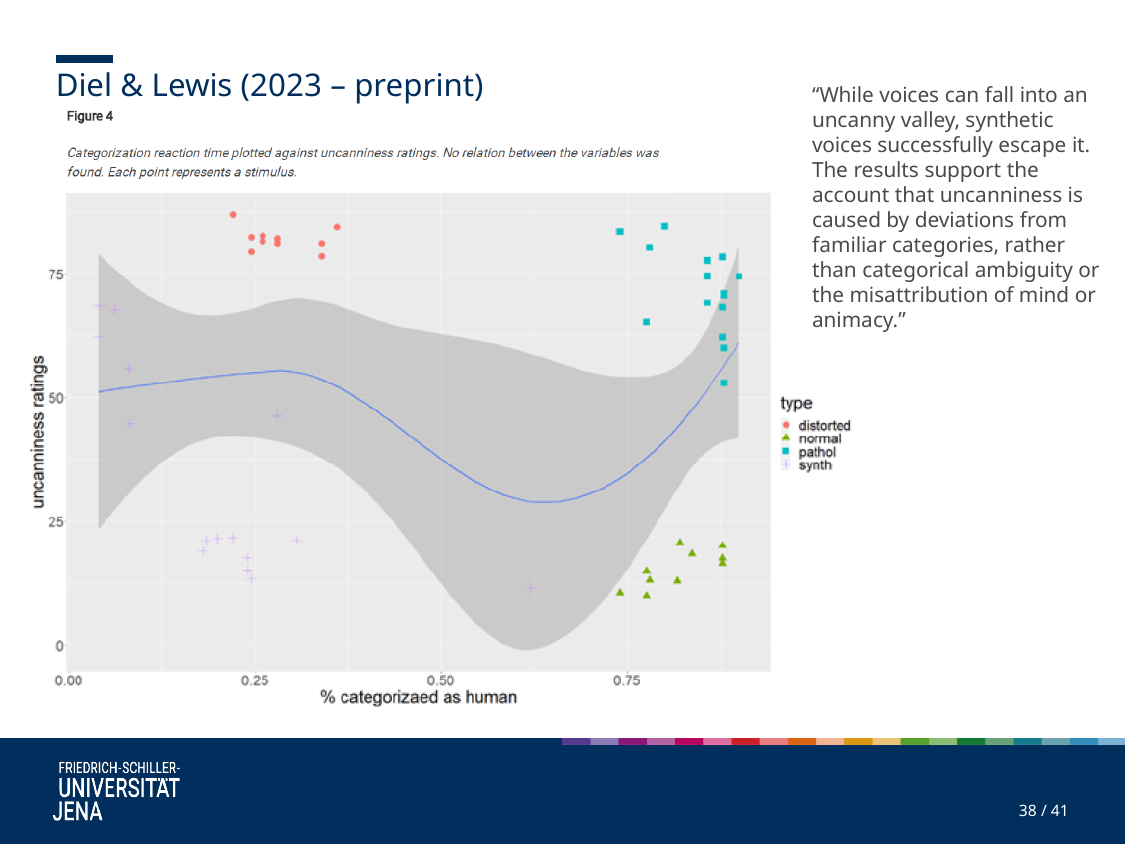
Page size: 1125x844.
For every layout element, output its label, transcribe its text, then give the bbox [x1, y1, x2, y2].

picture [51, 755, 181, 827]
picture [562, 738, 1125, 745]
text_box “While voices can fall into an uncanny valley, synthetic voices successfully escape it. The results support the account that uncanniness is caused by deviations from familiar categories, rather than categorical ambiguity or the misattribution of mind or animacy.” [797, 74, 1116, 339]
text_box Diel & Lewis (2023 – preprint) [54, 63, 856, 112]
picture [0, 108, 922, 734]
